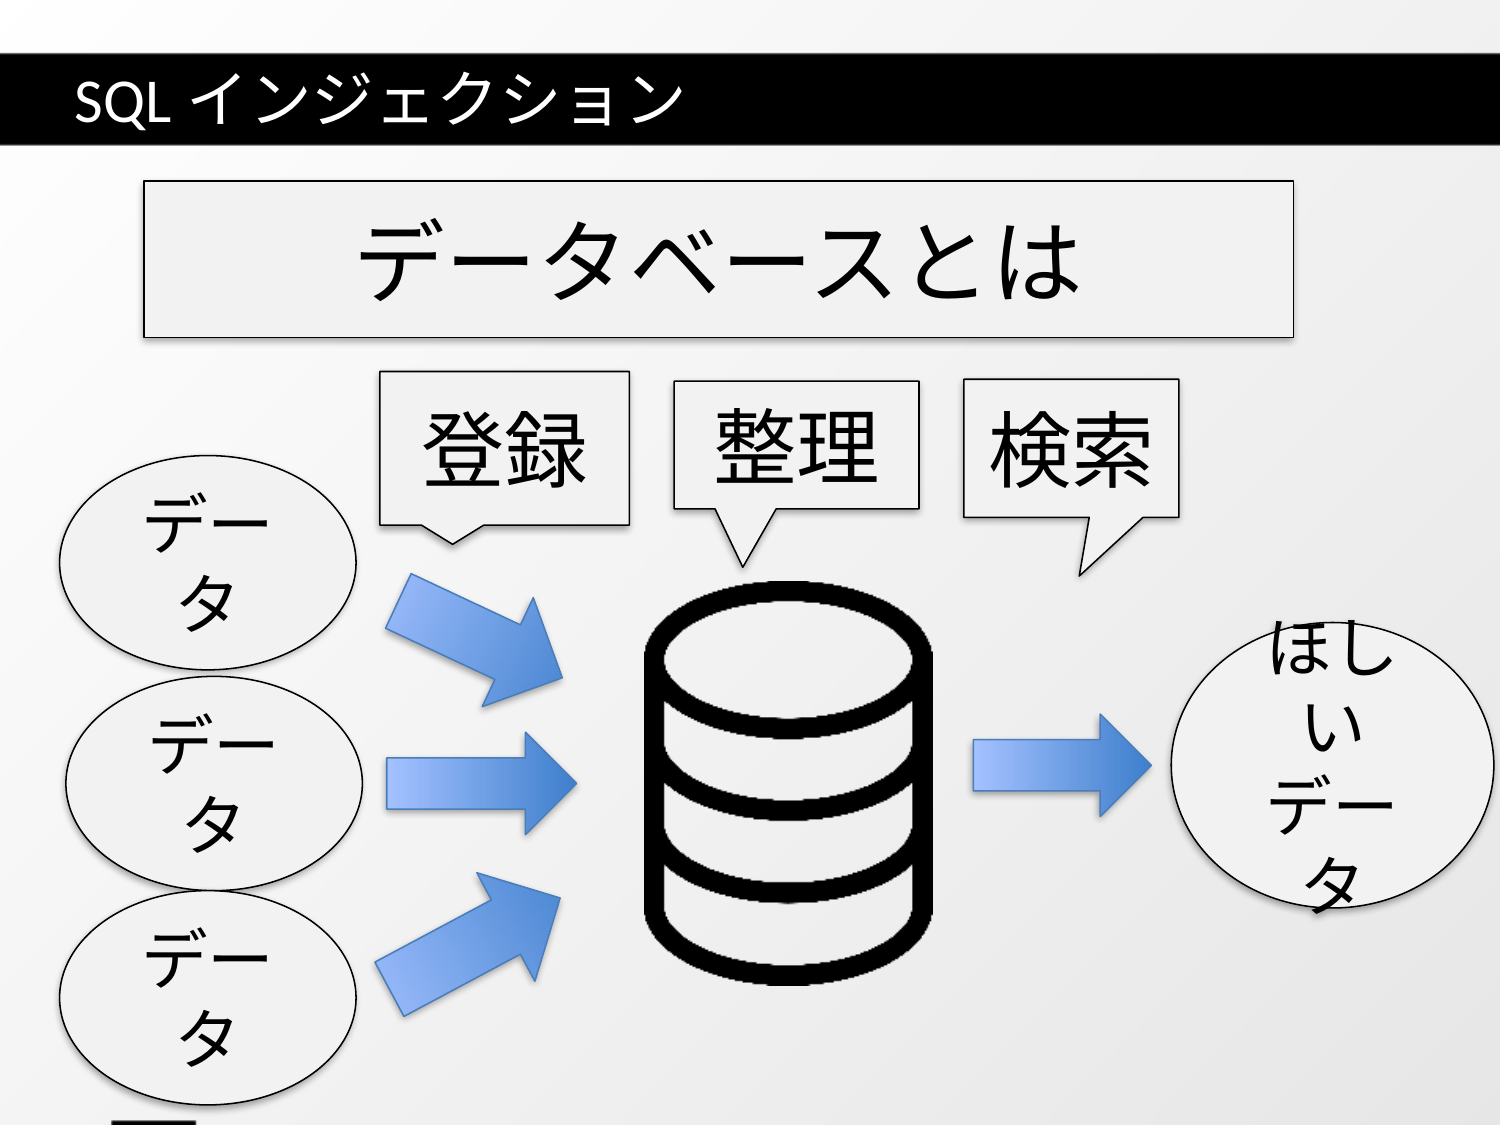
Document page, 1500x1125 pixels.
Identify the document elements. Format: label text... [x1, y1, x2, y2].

picture [0, 0, 1500, 1125]
text_box 検索 [963, 378, 1180, 577]
text_box [972, 713, 1152, 818]
text_box 整理 [673, 380, 920, 568]
text_box 登録 [379, 370, 631, 545]
text_box データベースとは [143, 180, 1294, 338]
text_box データ [65, 675, 364, 891]
text_box ほしいデータ [1170, 621, 1495, 909]
text_box データ [58, 454, 357, 671]
text_box [385, 731, 578, 836]
text_box [374, 872, 561, 1018]
text_box データ [58, 889, 357, 1106]
title SQLインジェクション [59, 52, 1410, 158]
text_box [384, 572, 563, 708]
